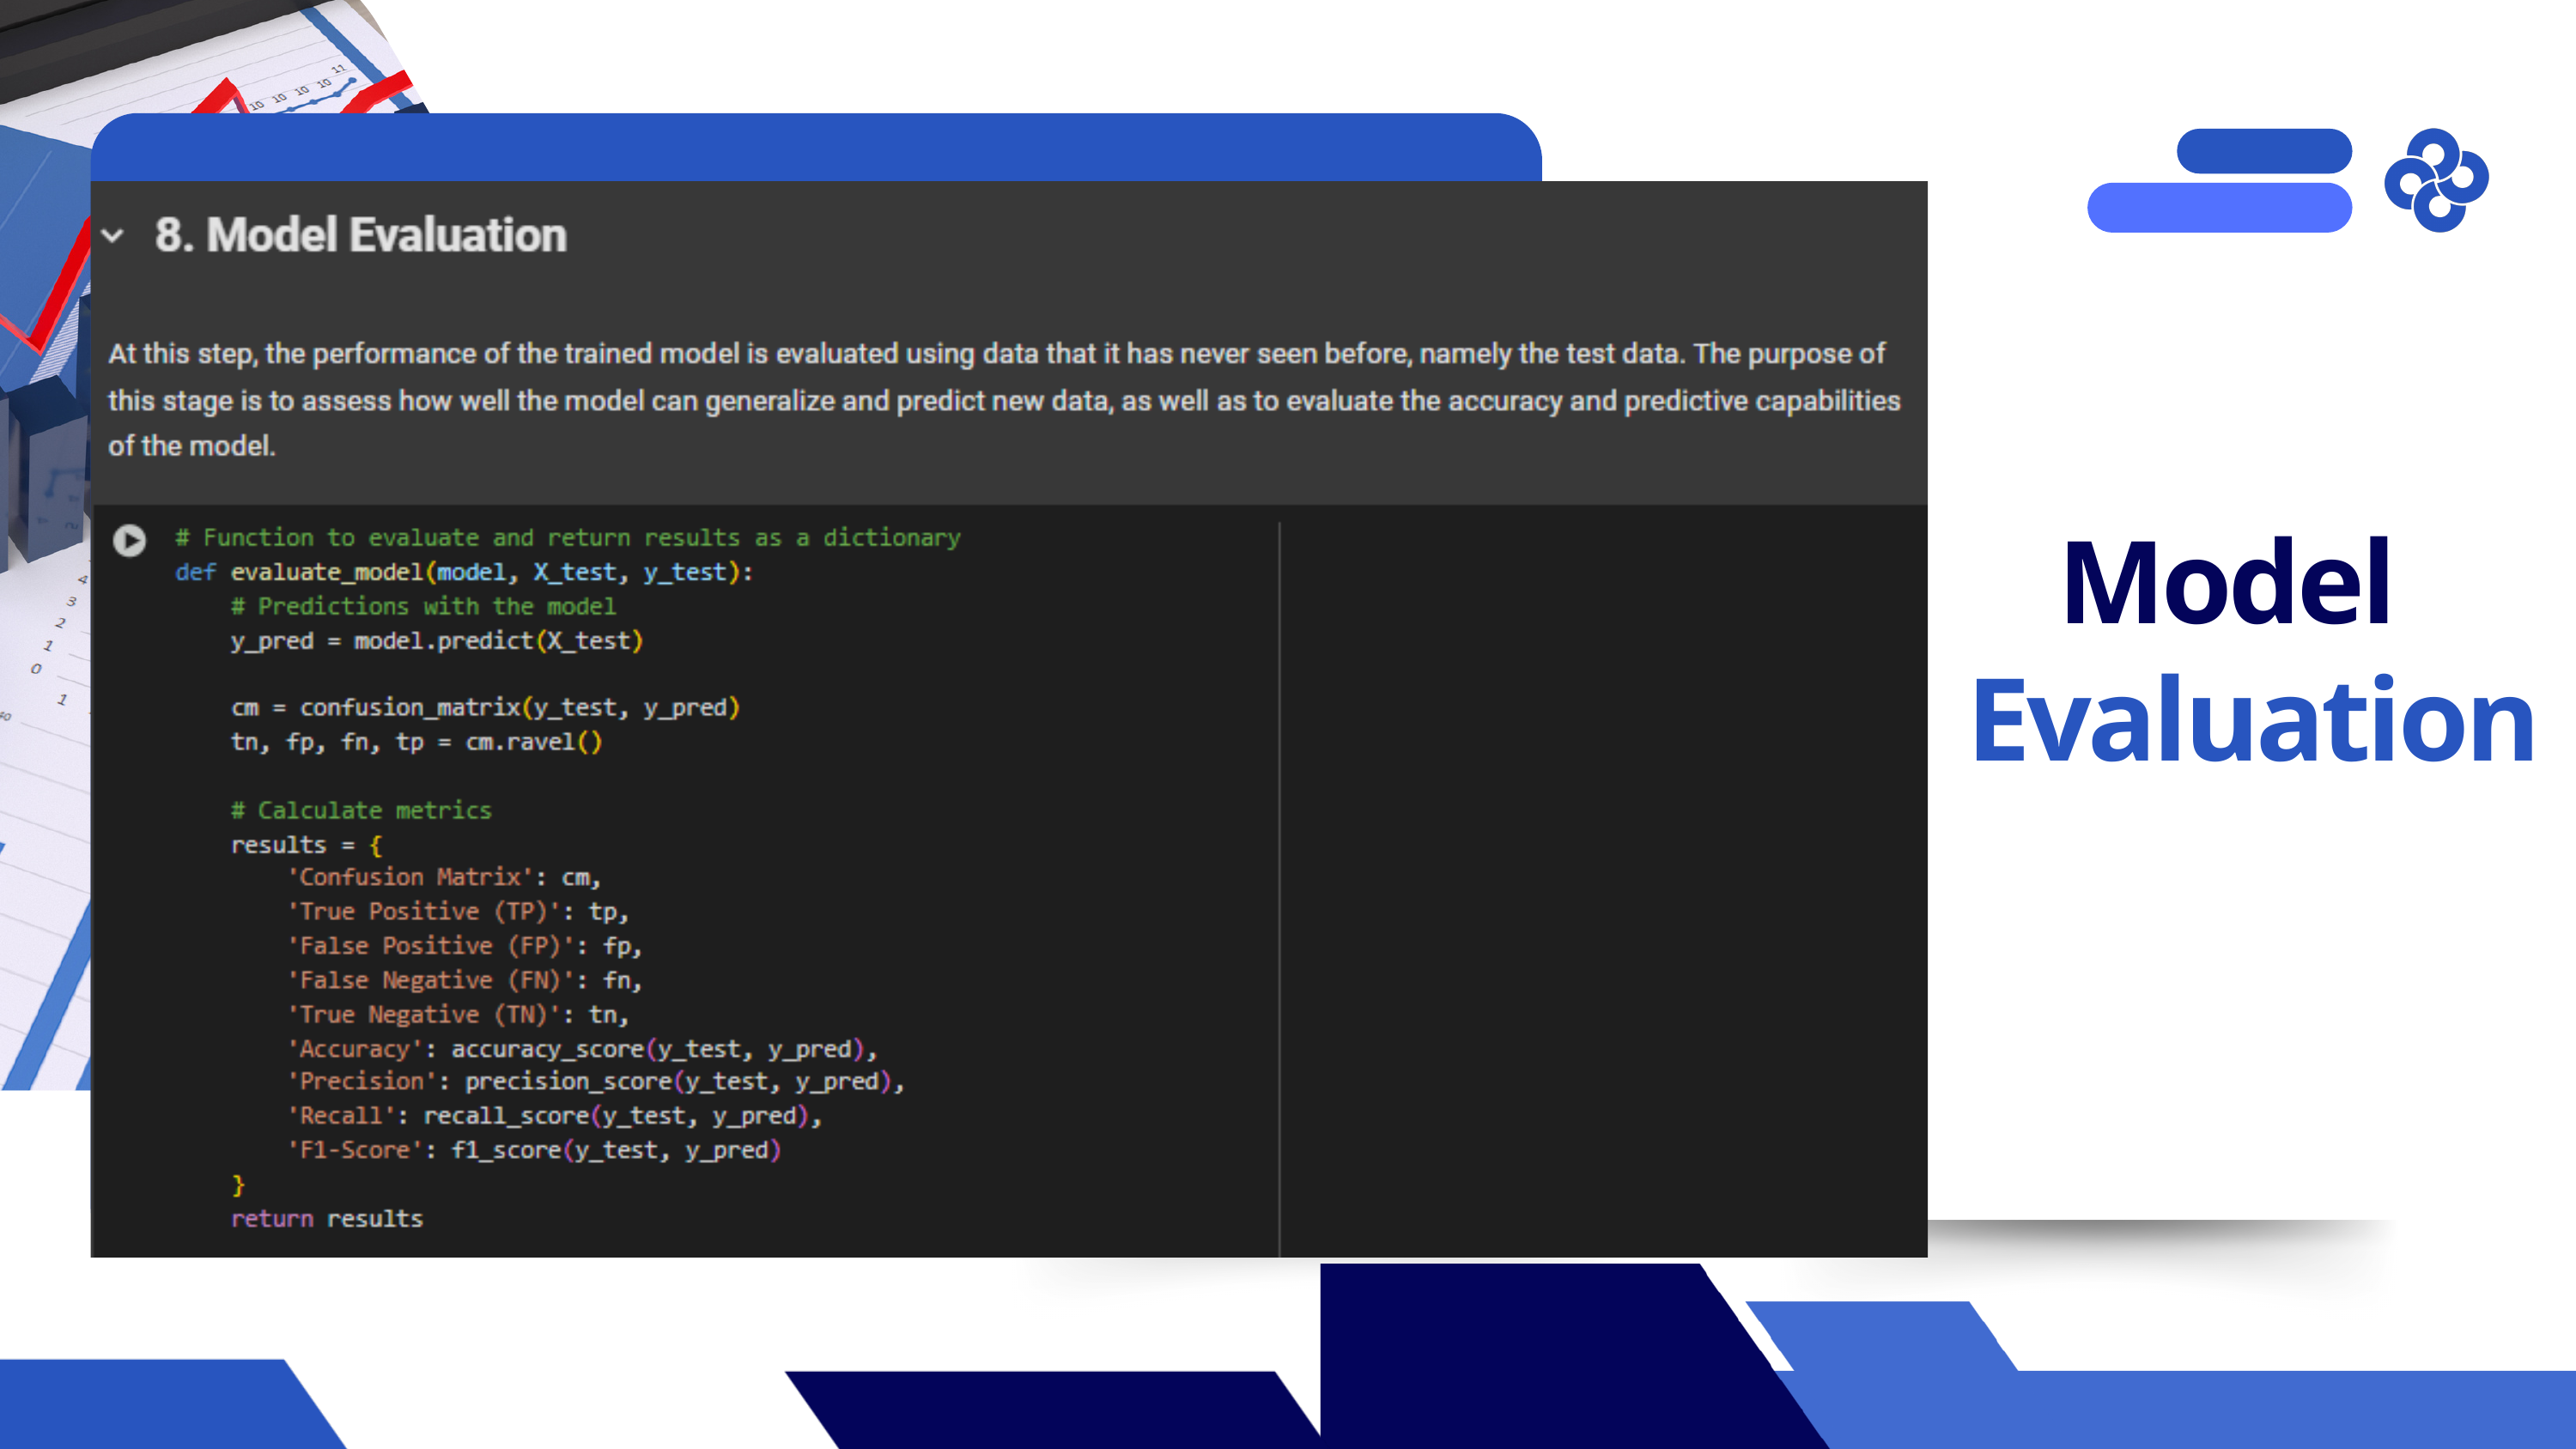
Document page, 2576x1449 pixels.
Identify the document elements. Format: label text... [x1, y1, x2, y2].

text_box [1546, 181, 1929, 1258]
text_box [2087, 128, 2490, 233]
text_box Evaluation [1966, 683, 2576, 784]
text_box [1777, 1220, 2401, 1264]
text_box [0, 0, 666, 1091]
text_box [90, 112, 1543, 1256]
text_box [782, 1264, 1400, 1449]
text_box Model [2057, 547, 2576, 647]
text_box [1400, 1264, 2576, 1449]
text_box [1540, 1258, 1632, 1264]
text_box [0, 1245, 409, 1449]
